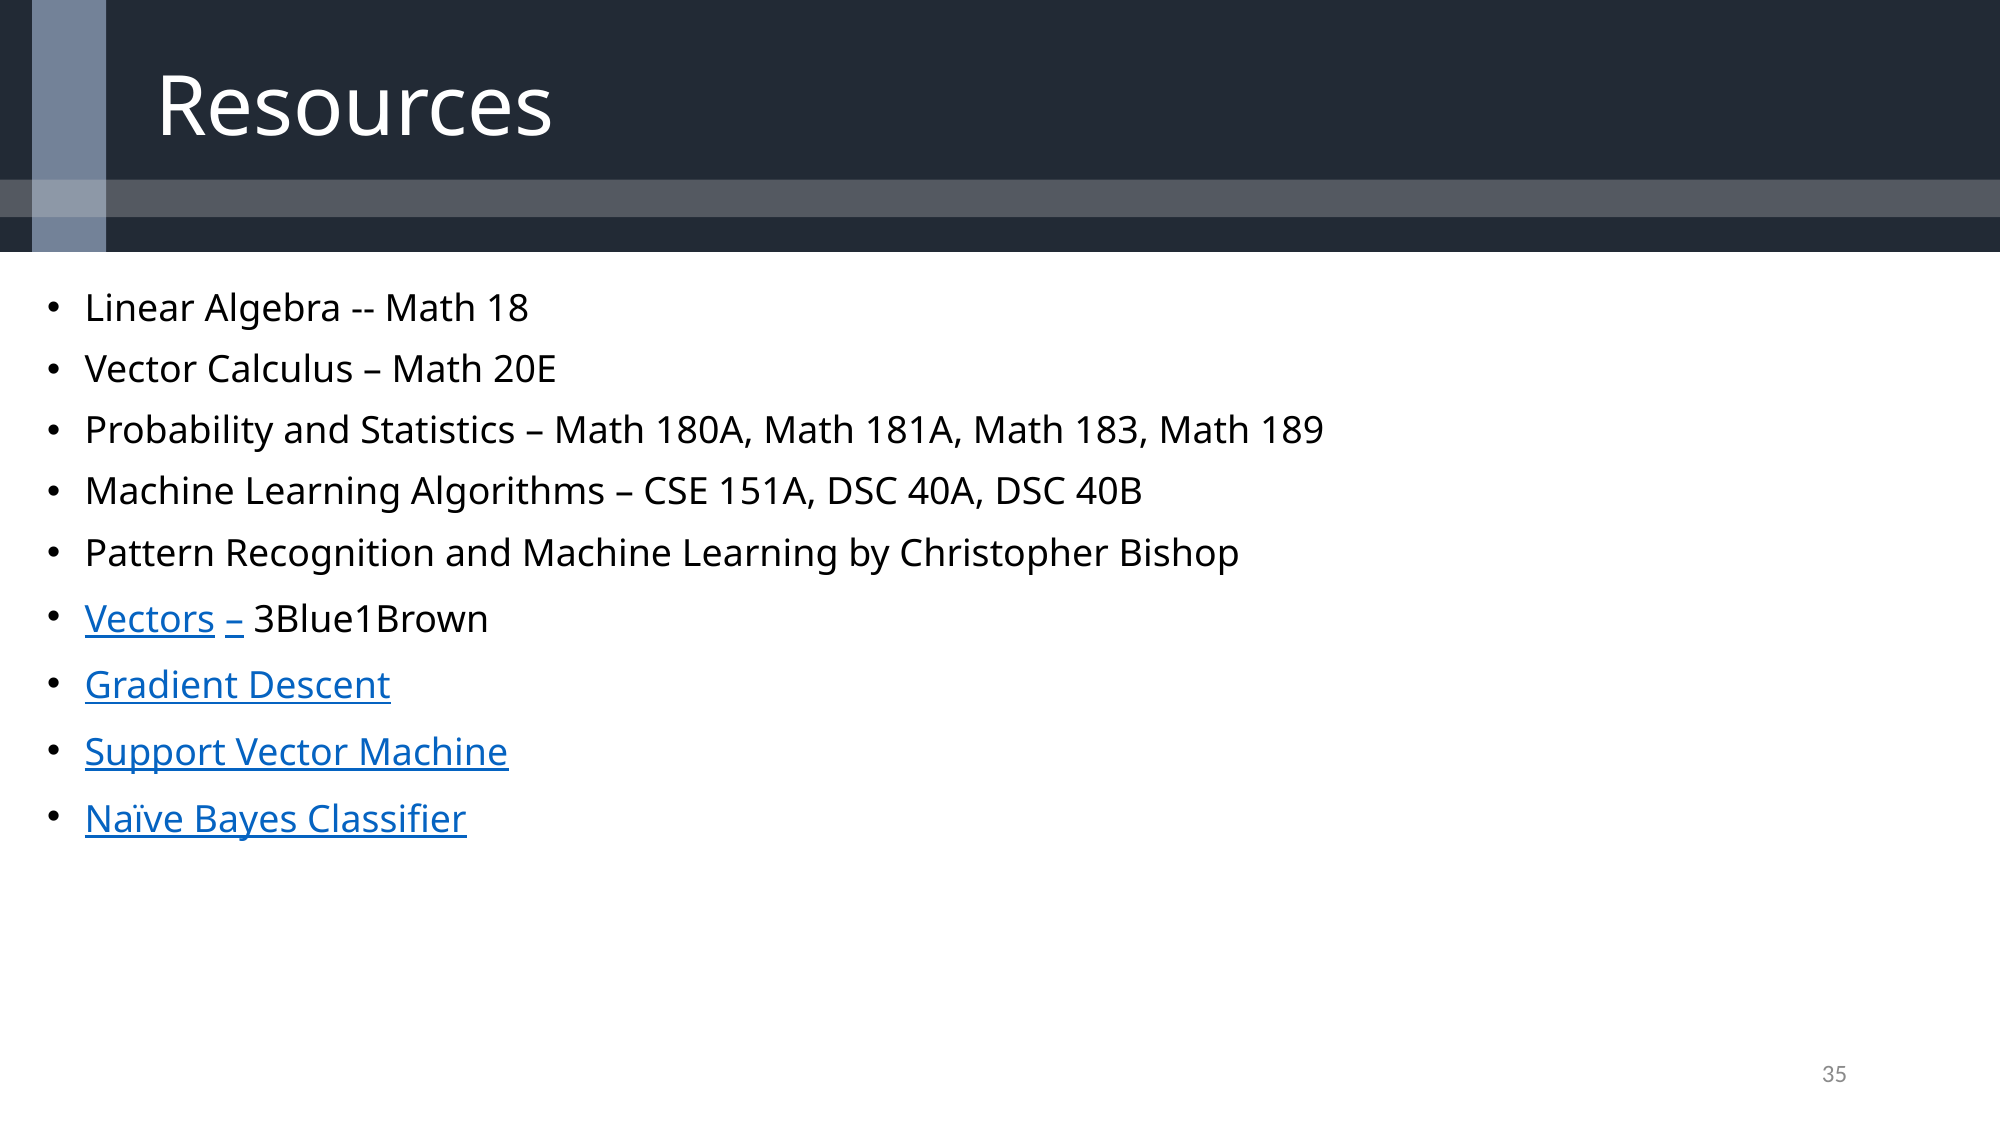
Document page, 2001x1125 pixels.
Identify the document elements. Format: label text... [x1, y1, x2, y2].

text_box [107, 218, 2000, 253]
text_box [107, 0, 2000, 178]
slide_number 35 [1412, 1042, 1863, 1103]
text_box [31, 0, 107, 178]
list Linear Algebra -- Math 18 Vector Calculus – Math 20E Probability and Statistics – Math 180A, Math 181A, Math 183, Math 189 Machine Learning Algorithms – CSE 151A, DSC 40A, DSC 40B Pattern Recognition and Machine Learning by Christopher Bishop Vectors – 3Blue1Brown Gradient Descent Support Vector Machine Naïve Bayes Classifier [32, 281, 1977, 1073]
text_box [0, 218, 31, 253]
title Resources [140, 29, 1928, 178]
text_box [31, 218, 107, 253]
text_box [0, 178, 2000, 218]
text_box [0, 0, 31, 178]
